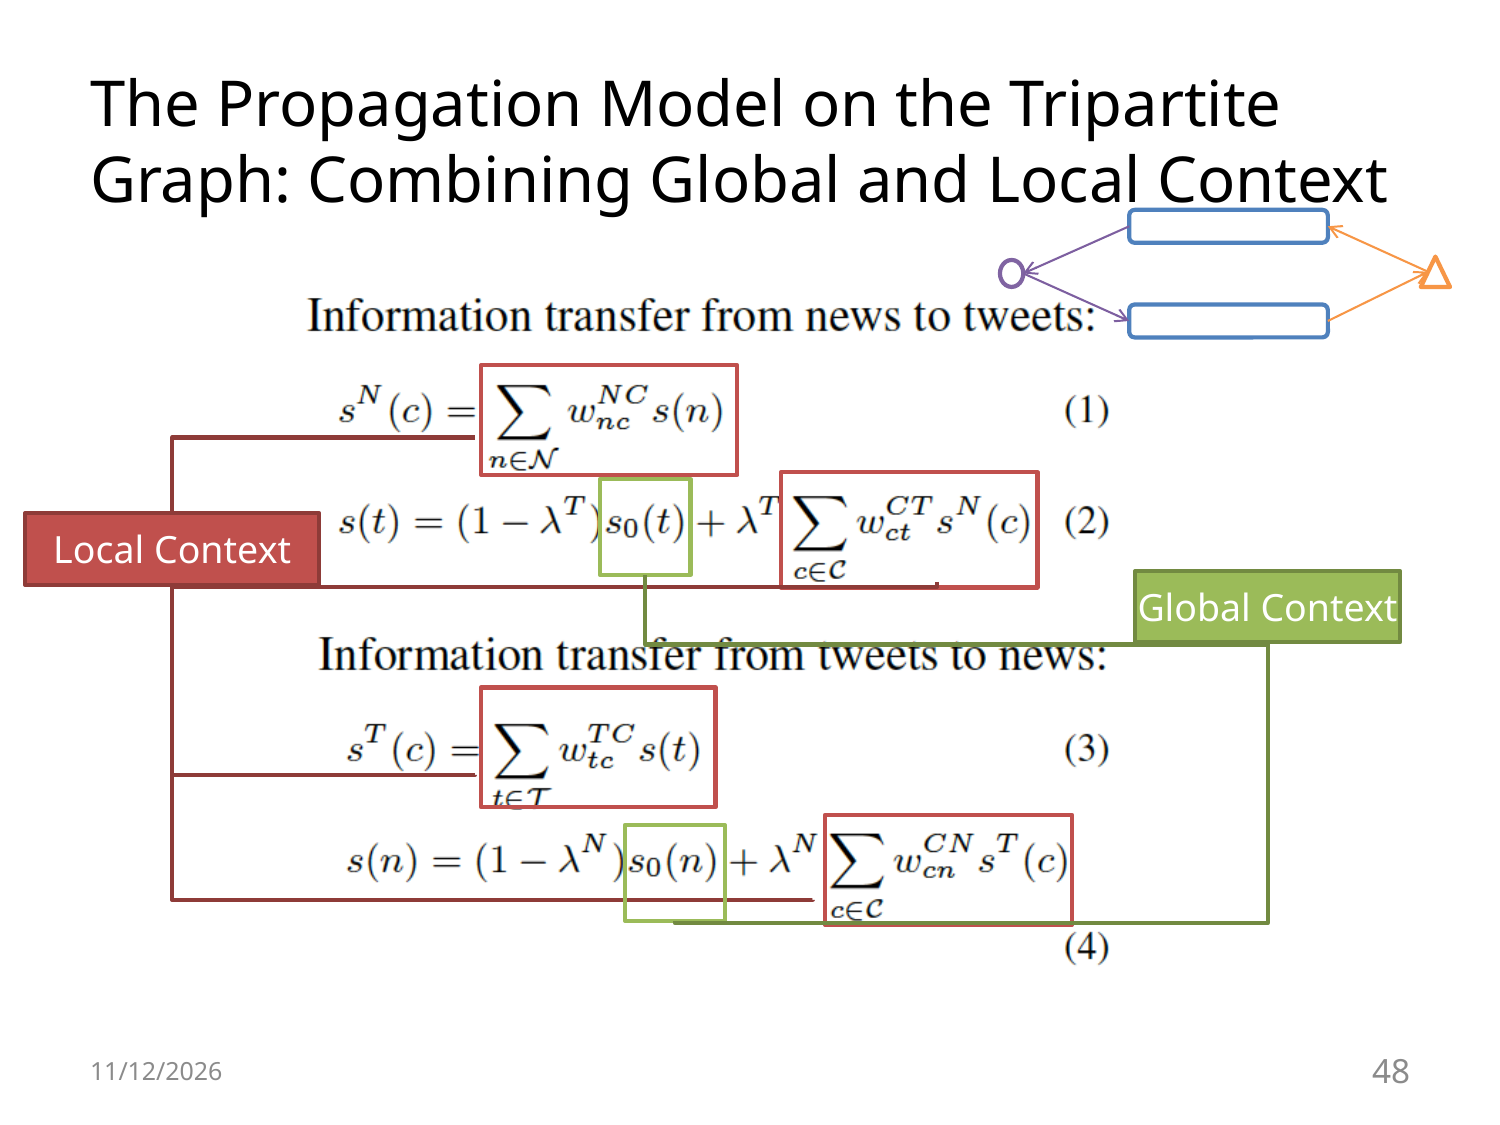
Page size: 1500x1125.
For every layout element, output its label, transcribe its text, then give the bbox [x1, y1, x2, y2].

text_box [24, 365, 1073, 926]
picture [287, 287, 1124, 478]
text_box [599, 478, 1401, 922]
slide_number 48 [1074, 1042, 1425, 1103]
title The Propagation Model on the Tripartite Graph: Combining Global and Local Context [75, 45, 1425, 233]
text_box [999, 209, 1451, 338]
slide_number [75, 1042, 425, 1103]
picture [287, 922, 1124, 982]
